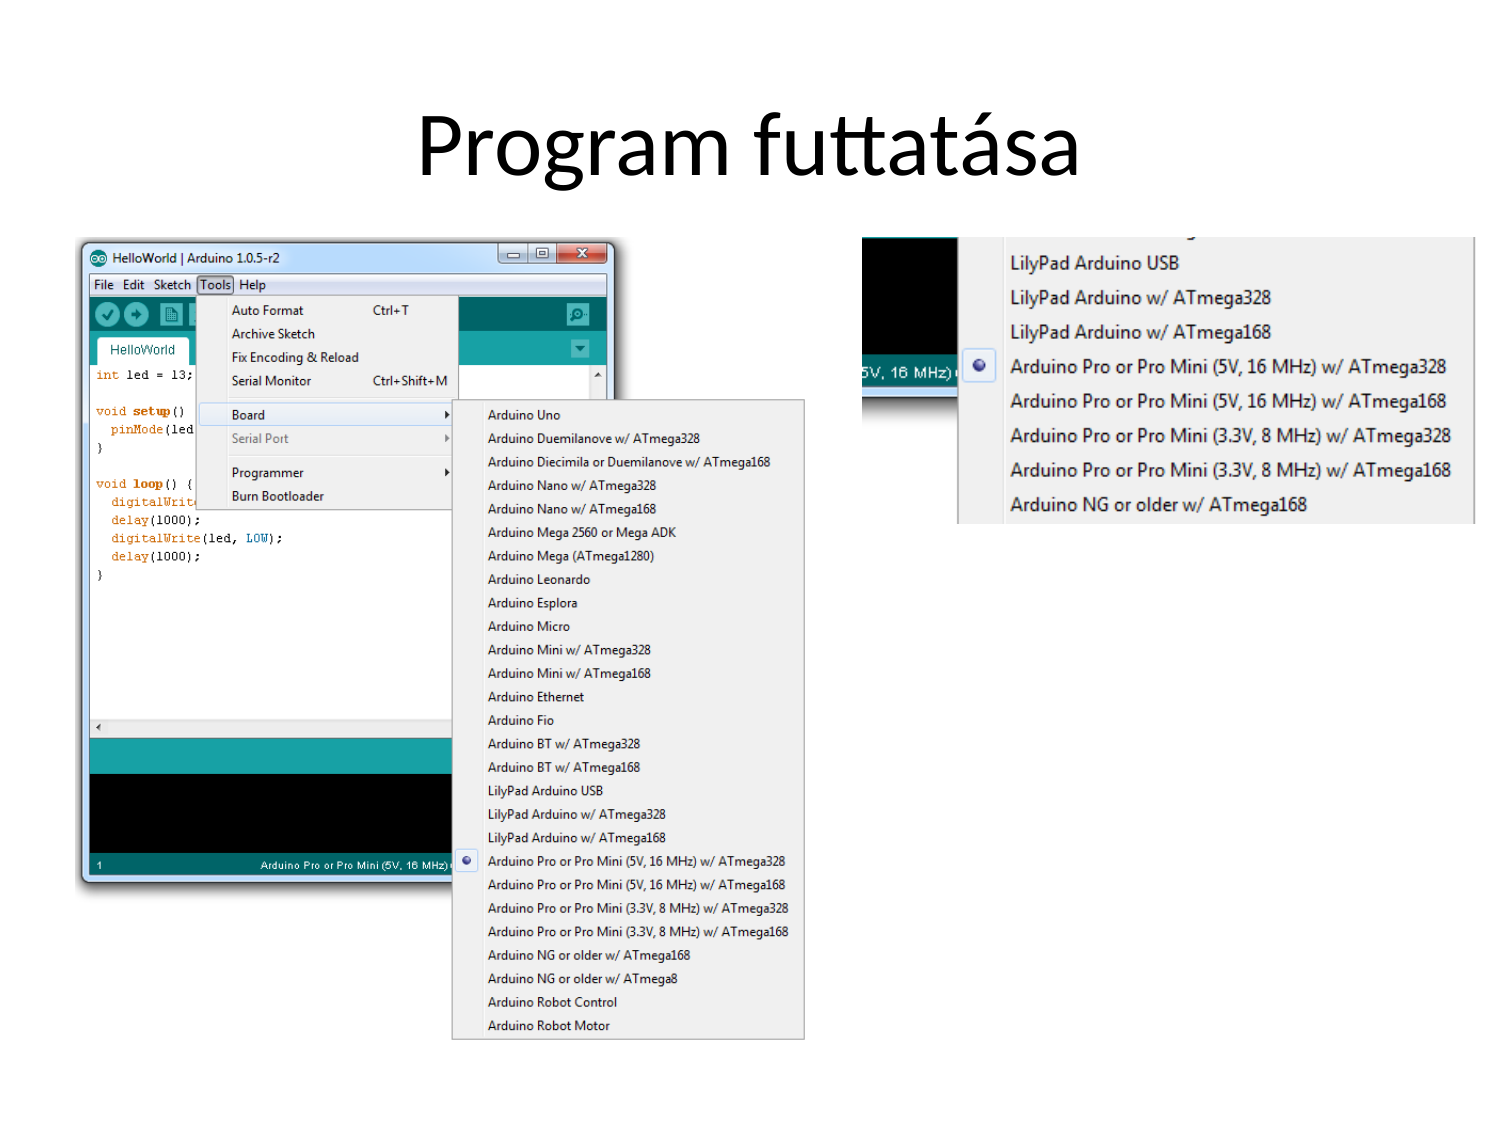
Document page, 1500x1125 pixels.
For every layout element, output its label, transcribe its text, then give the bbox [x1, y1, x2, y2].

picture [74, 237, 808, 1043]
picture [862, 237, 1480, 524]
title Program futtatása [75, 45, 1425, 233]
